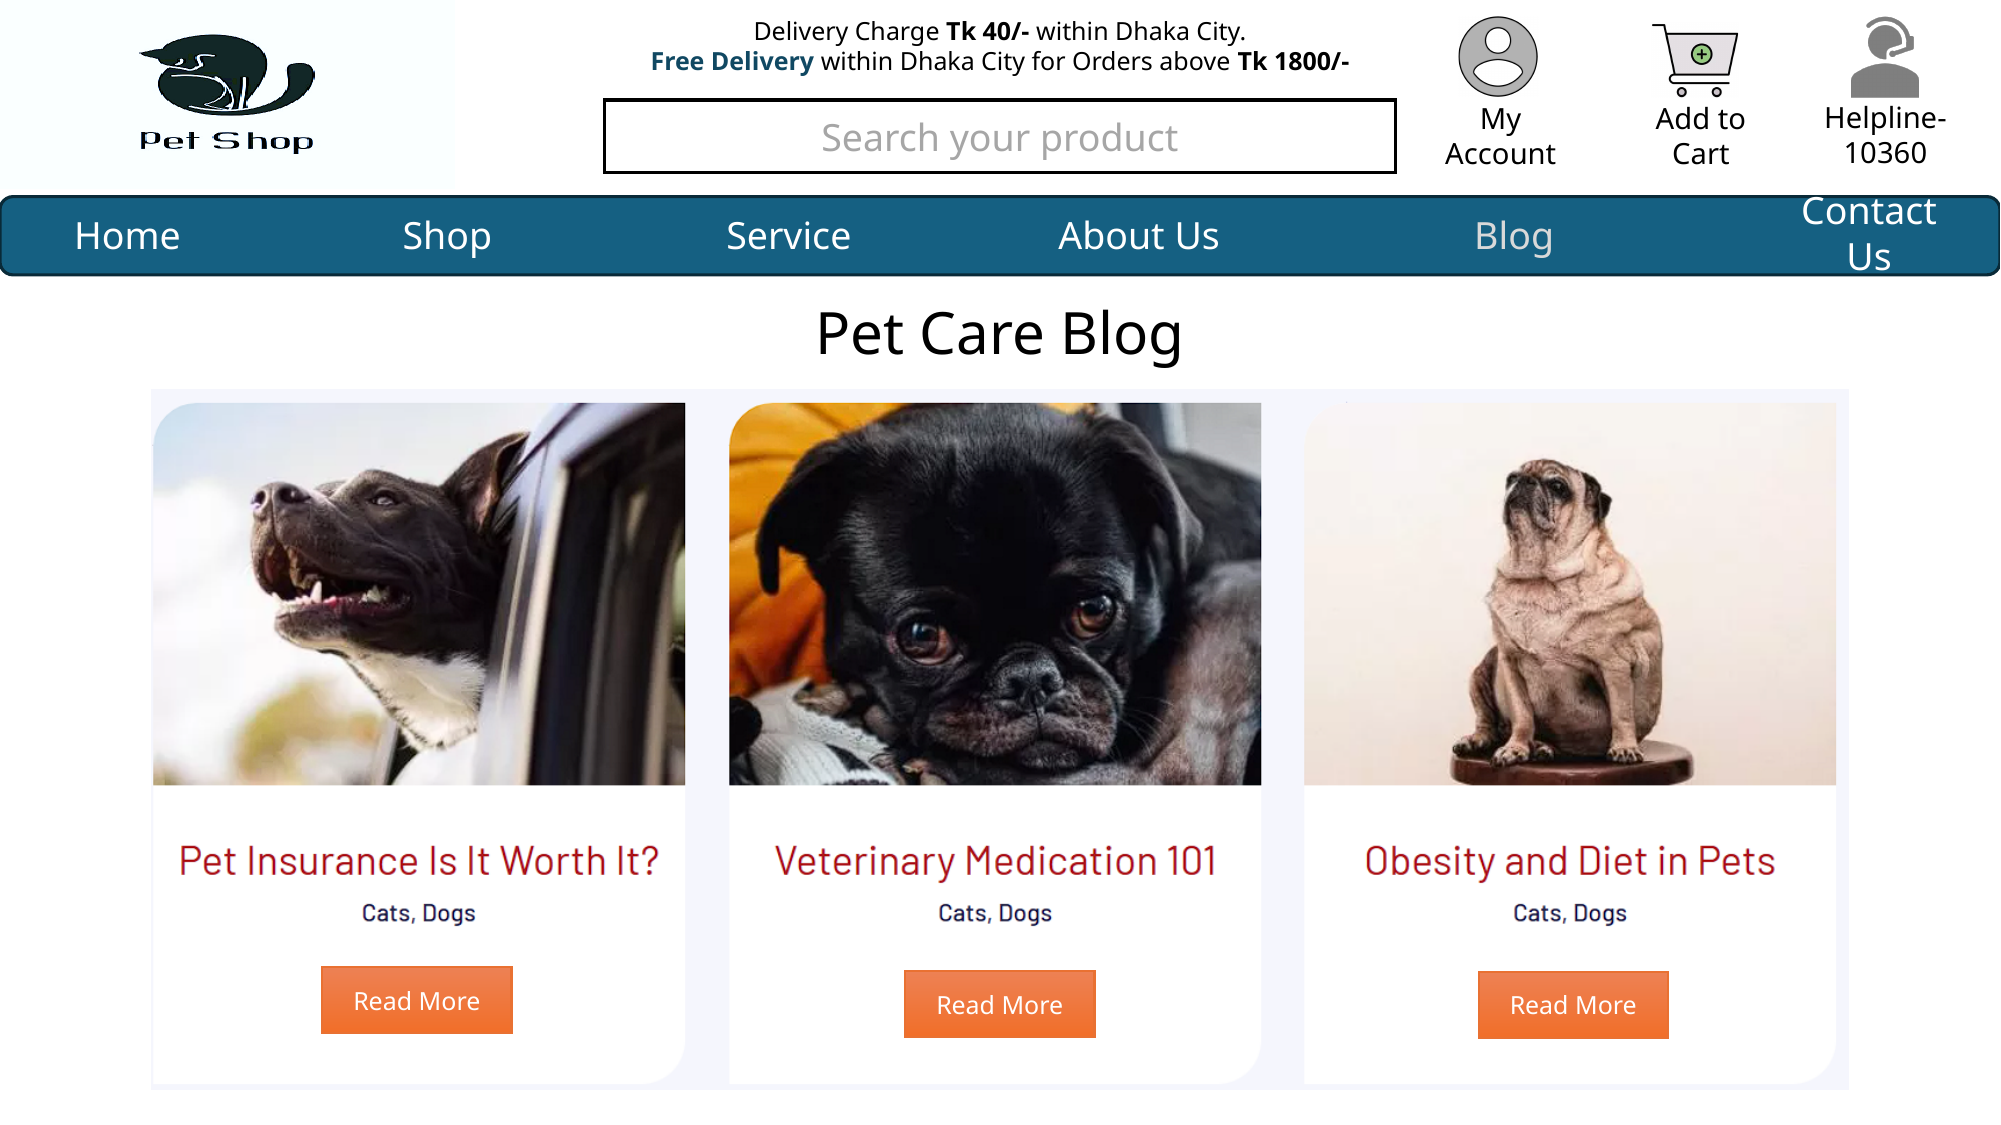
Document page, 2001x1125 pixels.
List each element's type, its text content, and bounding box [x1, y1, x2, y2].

picture [1651, 21, 1739, 98]
picture [0, 0, 456, 189]
text_box My Account [1409, 93, 1592, 178]
text_box Service [680, 198, 899, 270]
picture [1834, 5, 1936, 108]
text_box Contact Us [1760, 196, 1979, 269]
text_box Pet Care Blog [715, 289, 1285, 374]
text_box [0, 195, 2000, 277]
picture [151, 389, 1849, 1091]
text_box Blog [1404, 198, 1624, 270]
text_box Search your product [603, 143, 1397, 174]
text_box Add to Cart [1609, 93, 1792, 178]
text_box Delivery Charge Tk 40/- within Dhaka City. Free Delivery within Dhaka City for Orders above Tk 1800/- [555, 8, 1445, 143]
text_box Helpline- 10360 [1794, 92, 1977, 178]
text_box Home [18, 198, 237, 270]
text_box Shop [338, 198, 557, 270]
picture [1457, 16, 1539, 97]
text_box About Us [1029, 198, 1249, 270]
